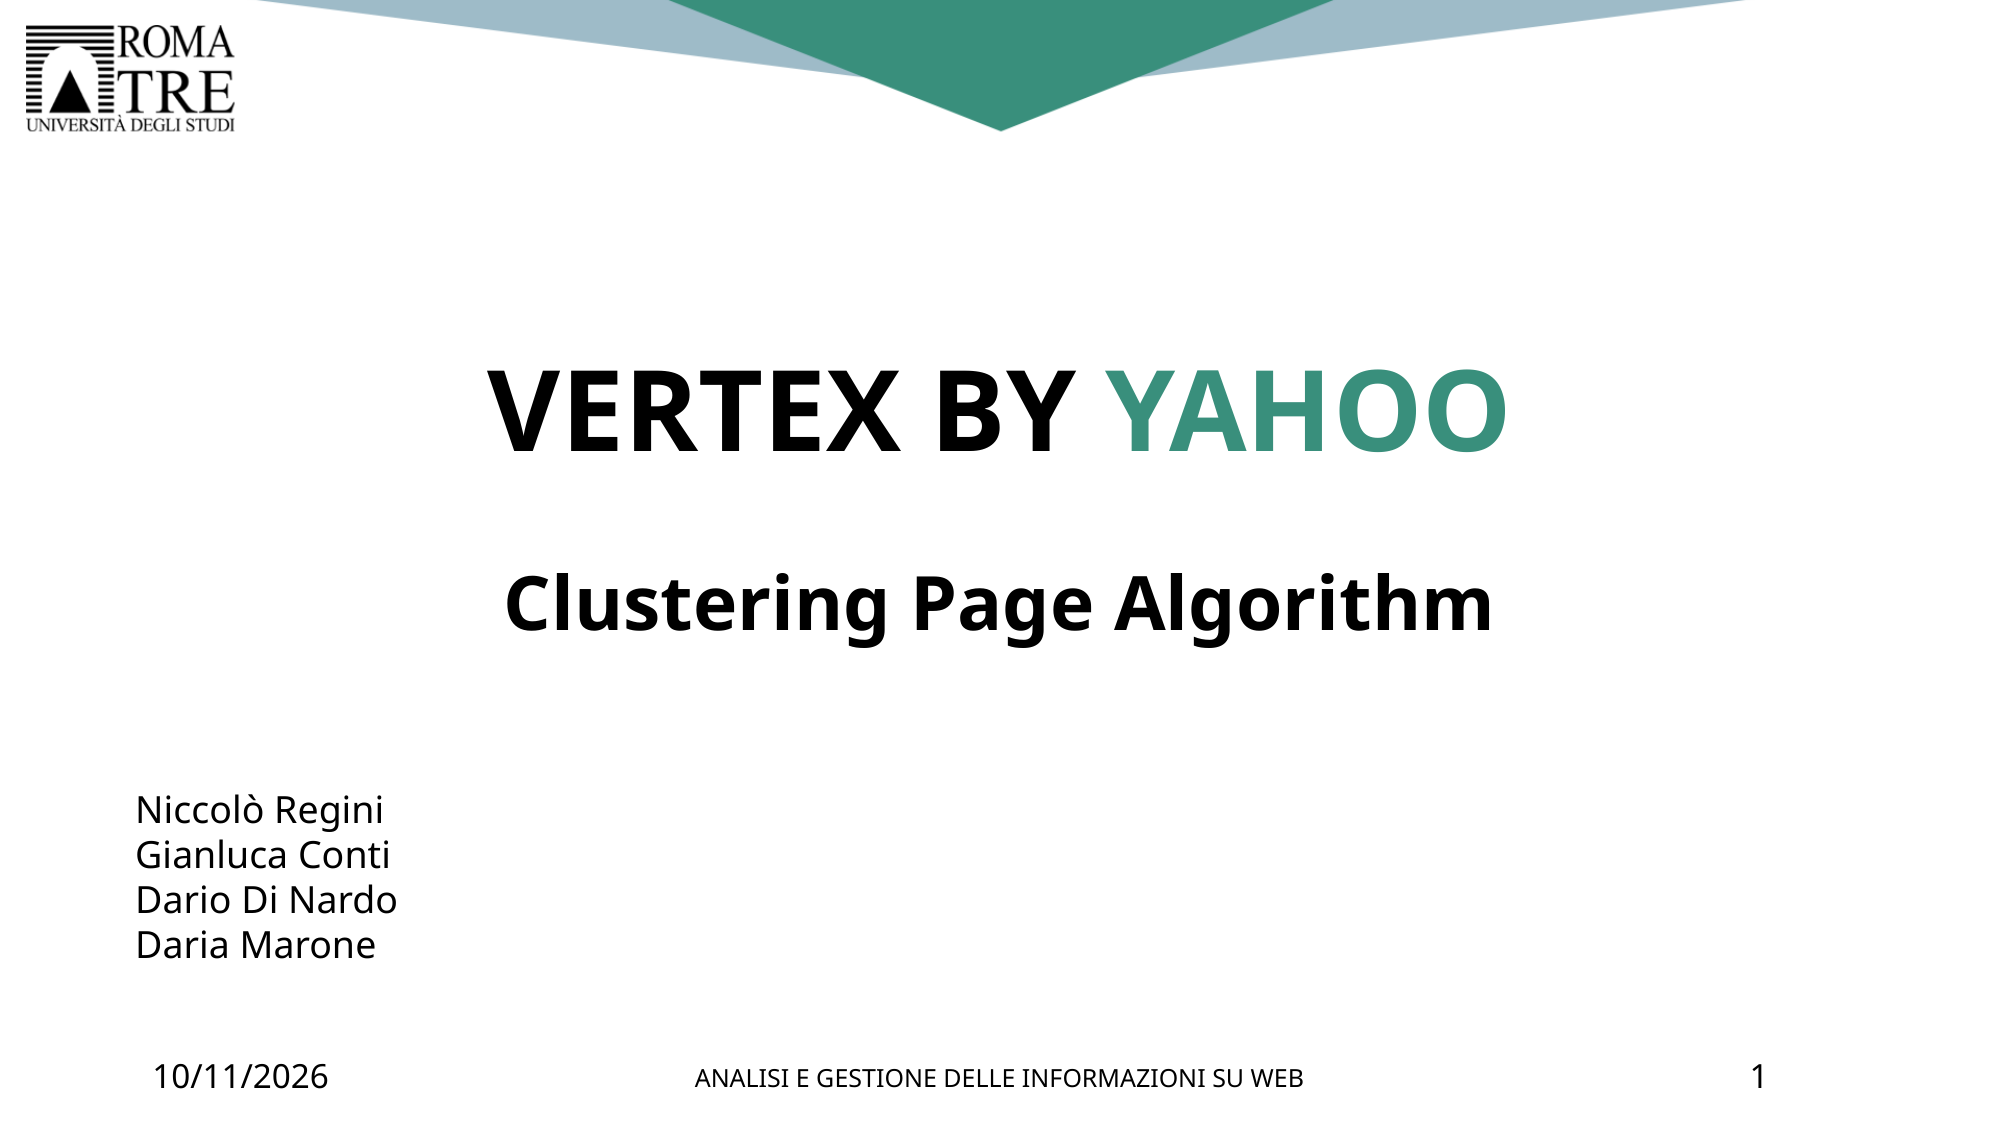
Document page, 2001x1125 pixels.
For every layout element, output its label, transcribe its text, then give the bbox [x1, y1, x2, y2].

title VERTEX BY YAHOO [378, 319, 1622, 484]
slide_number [15, 1047, 466, 1108]
picture [0, 0, 2001, 1125]
text_box Niccolò Regini Gianluca Conti Dario Di Nardo Daria Marone [120, 778, 414, 974]
slide_number 1 [1534, 1047, 1985, 1108]
footer ANALISI E GESTIONE DELLE INFORMAZIONI SU WEB [569, 1049, 1431, 1109]
text_box Clustering Page Algorithm [407, 562, 1593, 655]
